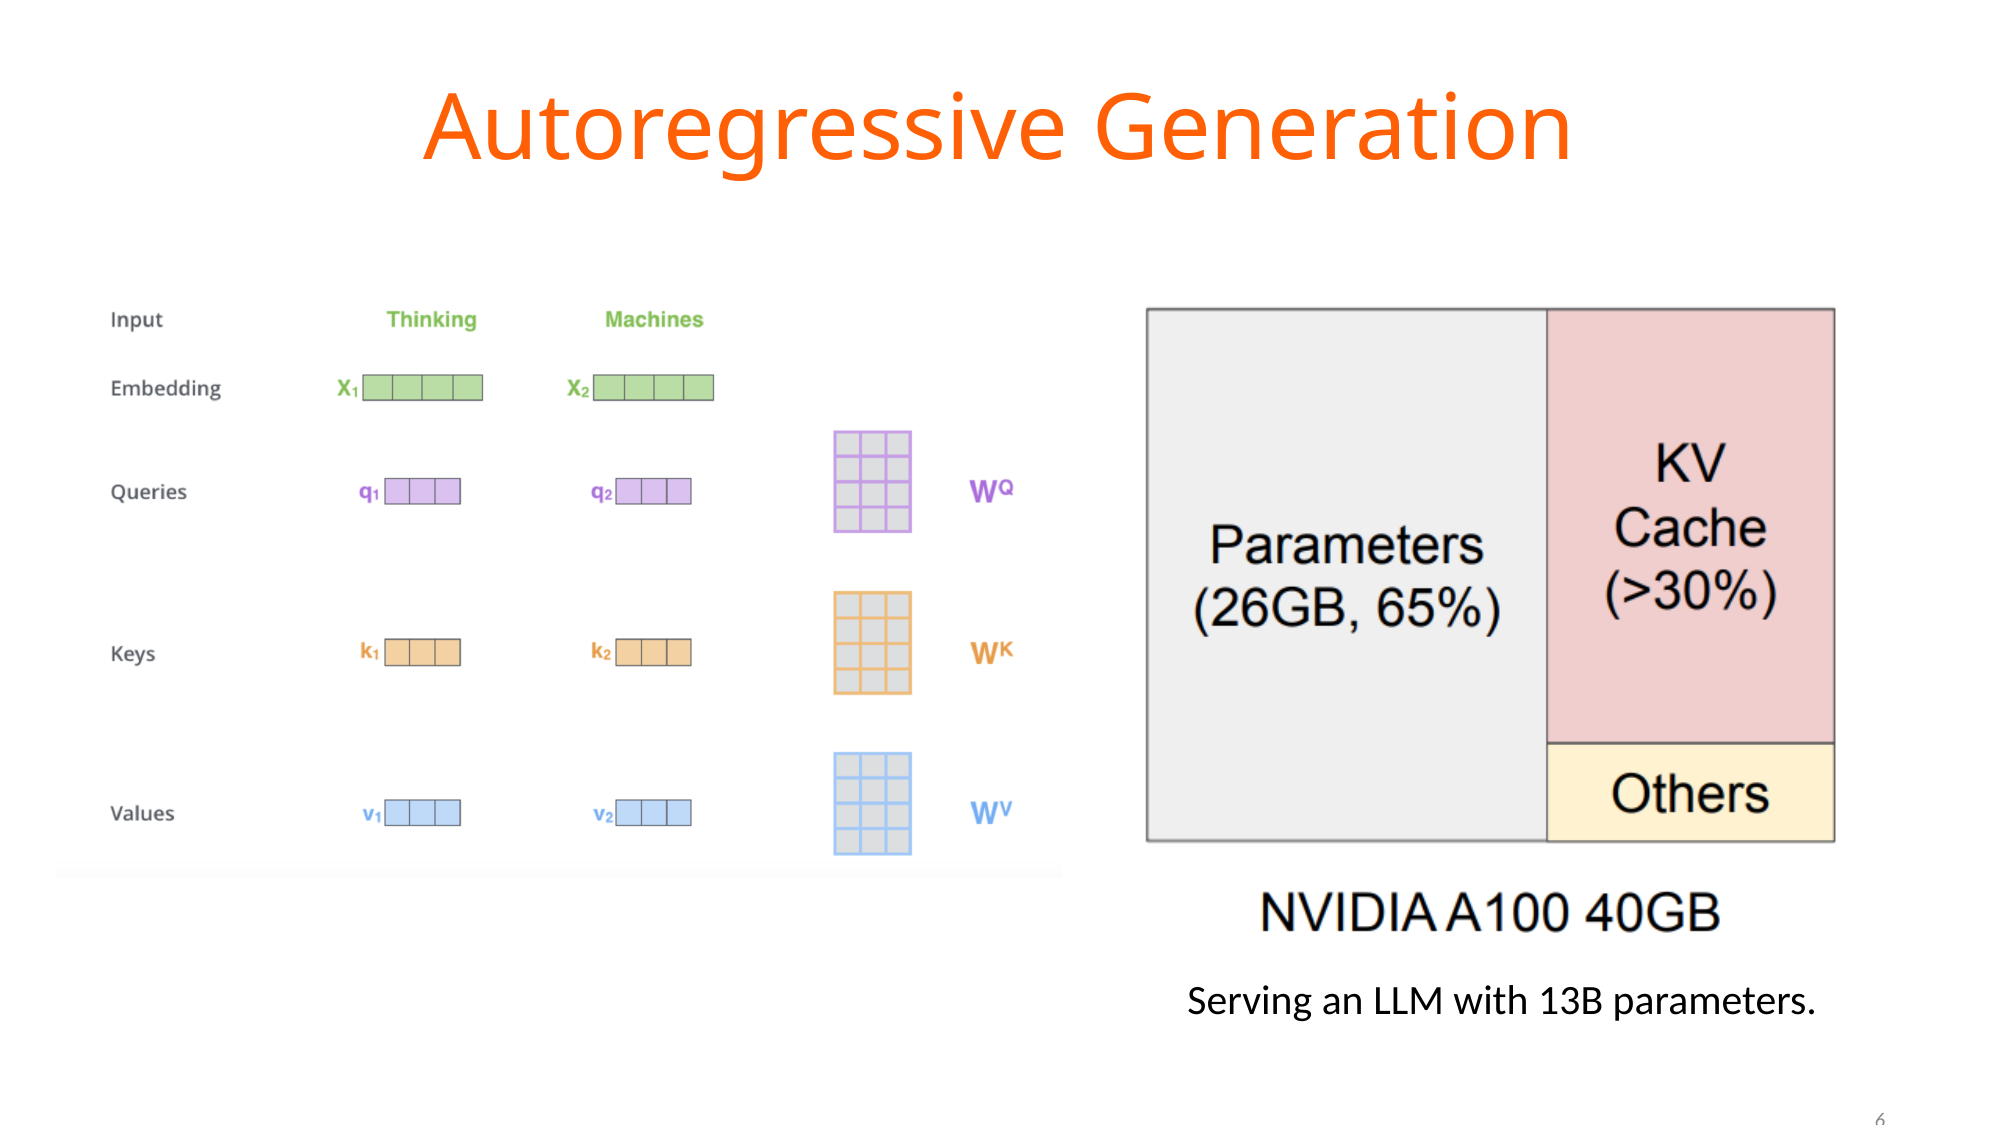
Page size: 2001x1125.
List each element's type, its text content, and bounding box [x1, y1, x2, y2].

title Autoregressive Generation [0, 29, 2000, 217]
slide_number ‹#› [1433, 1099, 1900, 1125]
picture [56, 216, 1893, 1008]
text_box Serving an LLM with 13B parameters. [1172, 957, 2000, 1036]
